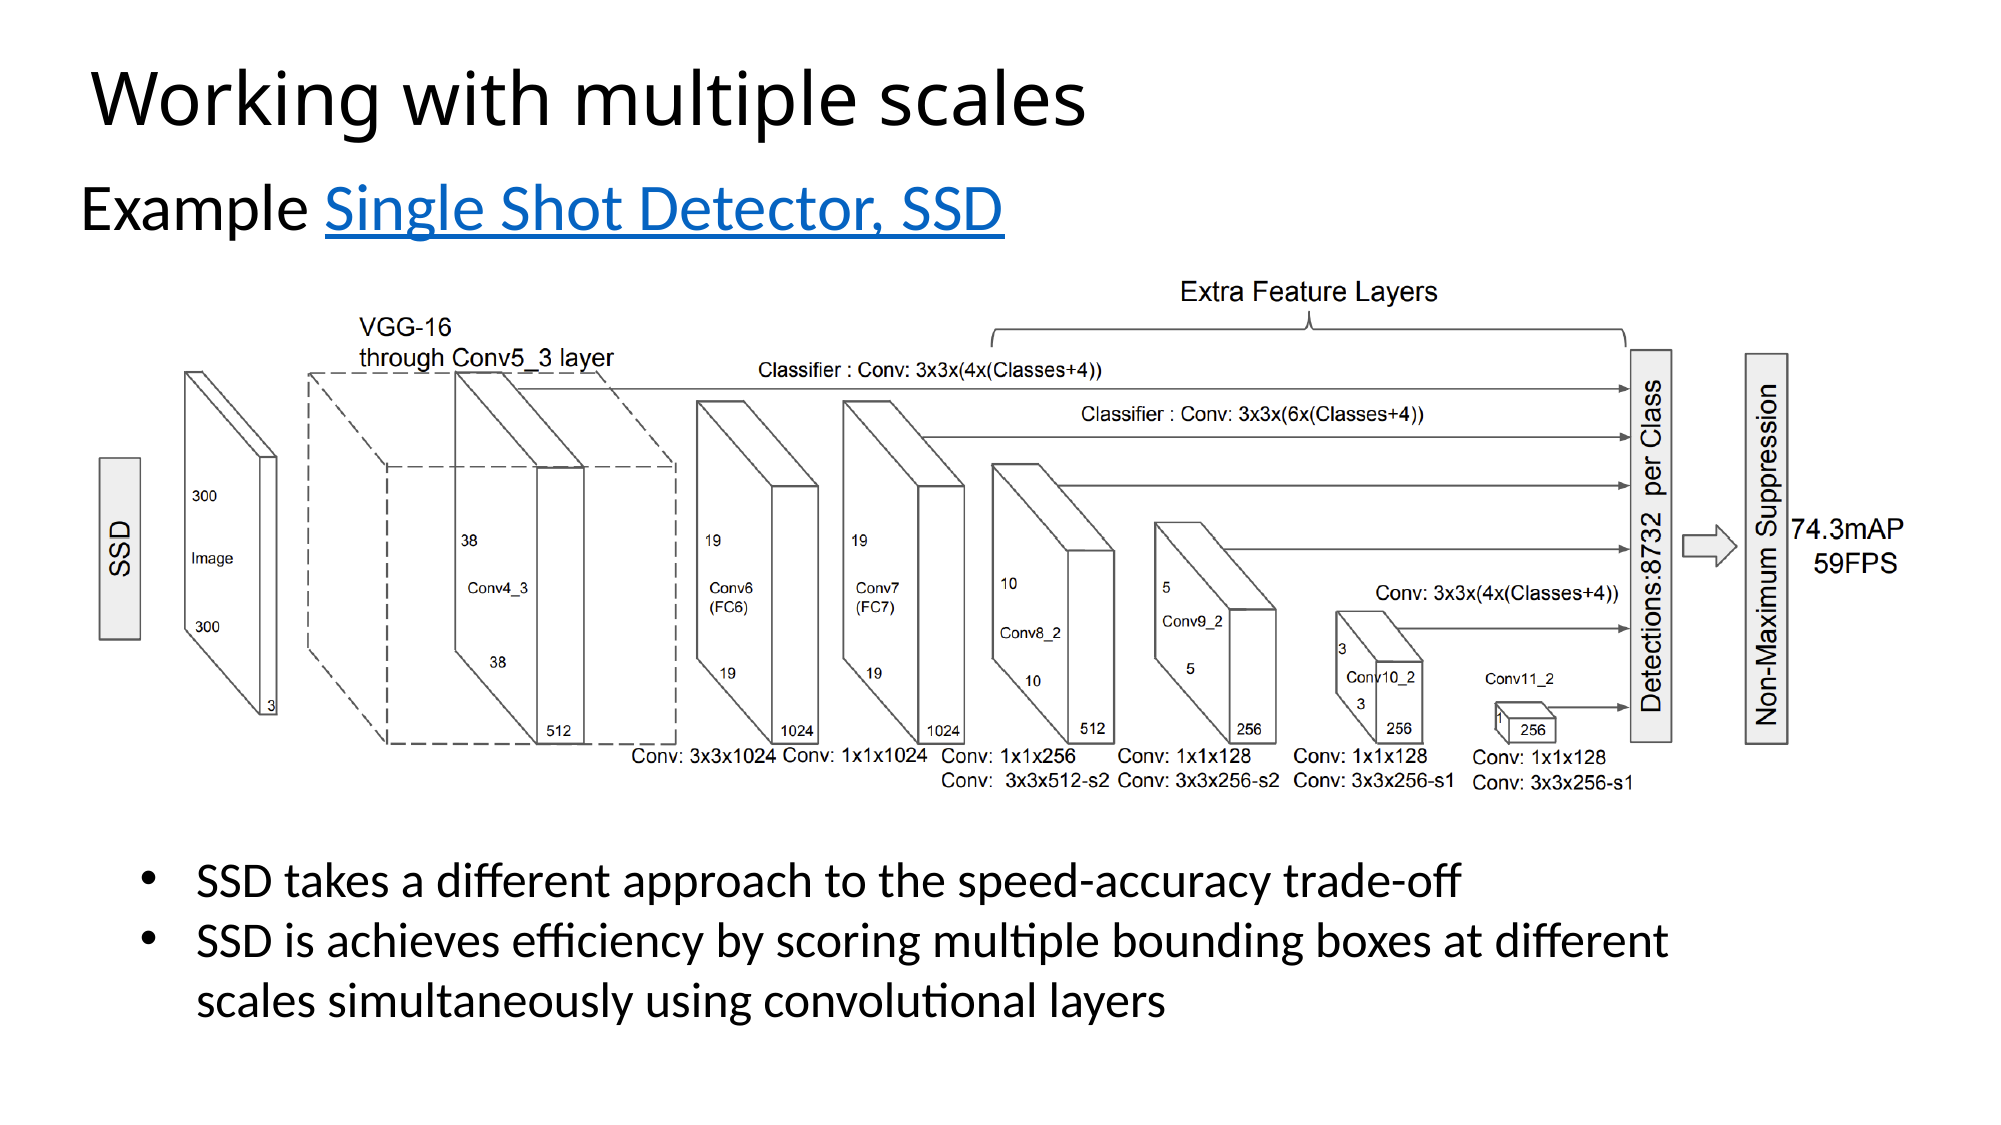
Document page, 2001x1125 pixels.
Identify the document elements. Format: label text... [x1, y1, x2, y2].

text_box SSD takes a different approach to the speed-accuracy trade-off SSD is achieves efficiency by scoring multiple bounding boxes at different scales simultaneously using convolutional layers [124, 840, 1744, 1035]
text_box Working with multiple scales [75, 54, 1966, 150]
text_box Example Single Shot Detector, SSD [65, 155, 1973, 251]
picture [89, 273, 1911, 801]
